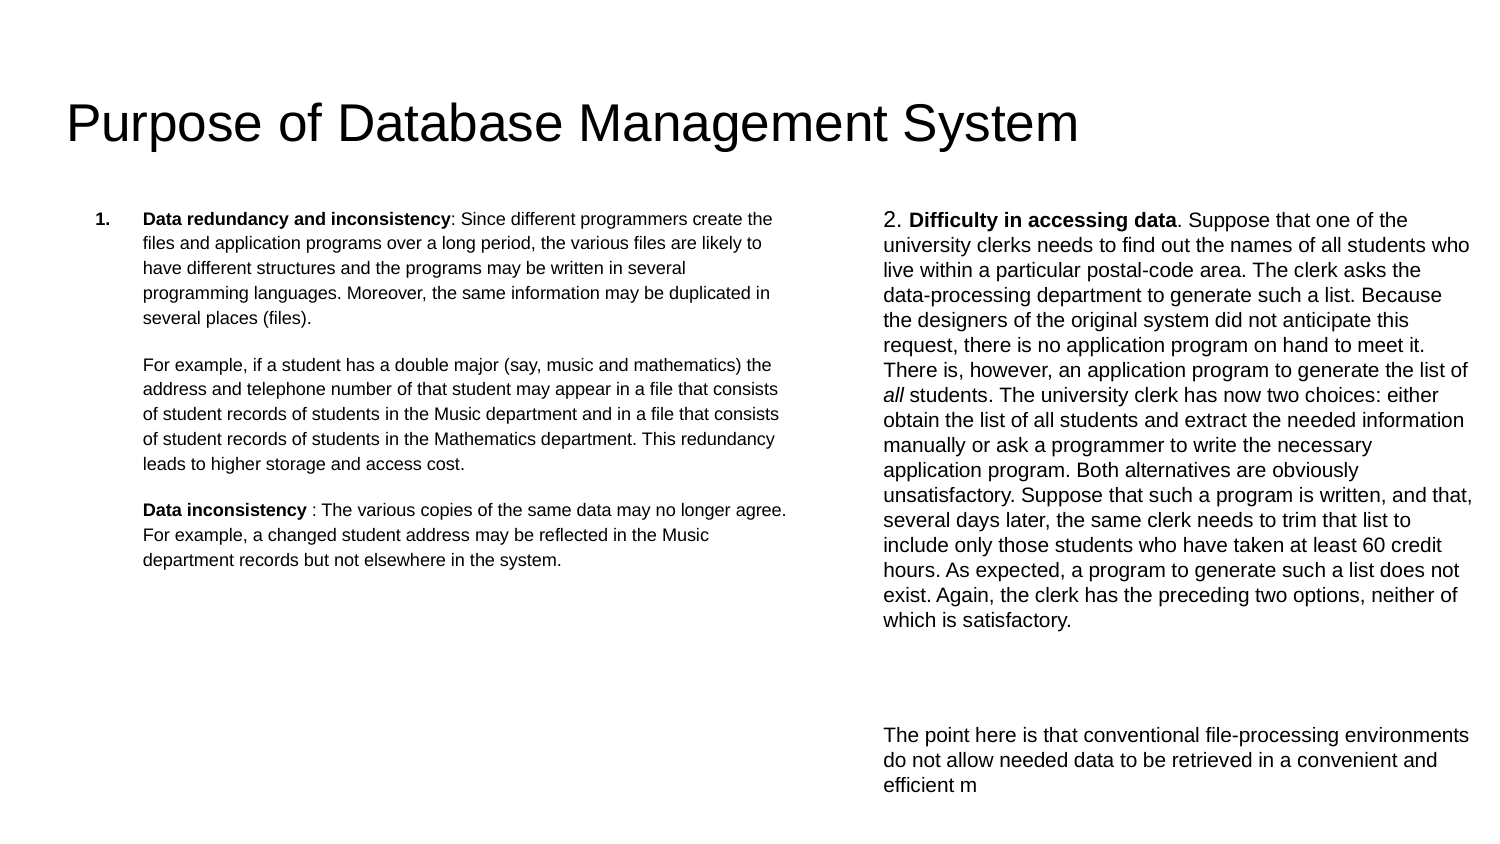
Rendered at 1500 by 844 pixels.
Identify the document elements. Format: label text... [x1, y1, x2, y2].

text_box 2. Difficulty in accessing data. Suppose that one of the university clerks needs to find out the names of all students who live within a particular postal-code area. The clerk asks the data-processing department to generate such a list. Because the designers of the original system did not anticipate this request, there is no application program on hand to meet it. There is, however, an application program to generate the list of all students. The university clerk has now two choices: either obtain the list of all students and extract the needed information manually or ask a programmer to write the necessary application program. Both alternatives are obviously unsatisfactory. Suppose that such a program is written, and that, several days later, the same clerk needs to trim that list to include only those students who have taken at least 60 credit hours. As expected, a program to generate such a list does not exist. Again, the clerk has the preceding two options, neither of which is satisfactory. The point here is that conventional file-processing environments do not allow needed data to be retrieved in a convenient and efficient m [868, 189, 1488, 844]
list Data redundancy and inconsistency: Since different programmers create the files and application programs over a long period, the various files are likely to have different structures and the programs may be written in several programming languages. Moreover, the same information may be duplicated in several places (files). For example, if a student has a double major (say, music and mathematics) the address and telephone number of that student may appear in a file that consists of student records of students in the Music department and in a file that consists of student records of students in the Mathematics department. This redundancy leads to higher storage and access cost. Data inconsistency : The various copies of the same data may no longer agree. For example, a changed student address may be reflected in the Music department records but not elsewhere in the system. [51, 189, 804, 750]
title Purpose of Database Management System [51, 72, 1449, 167]
